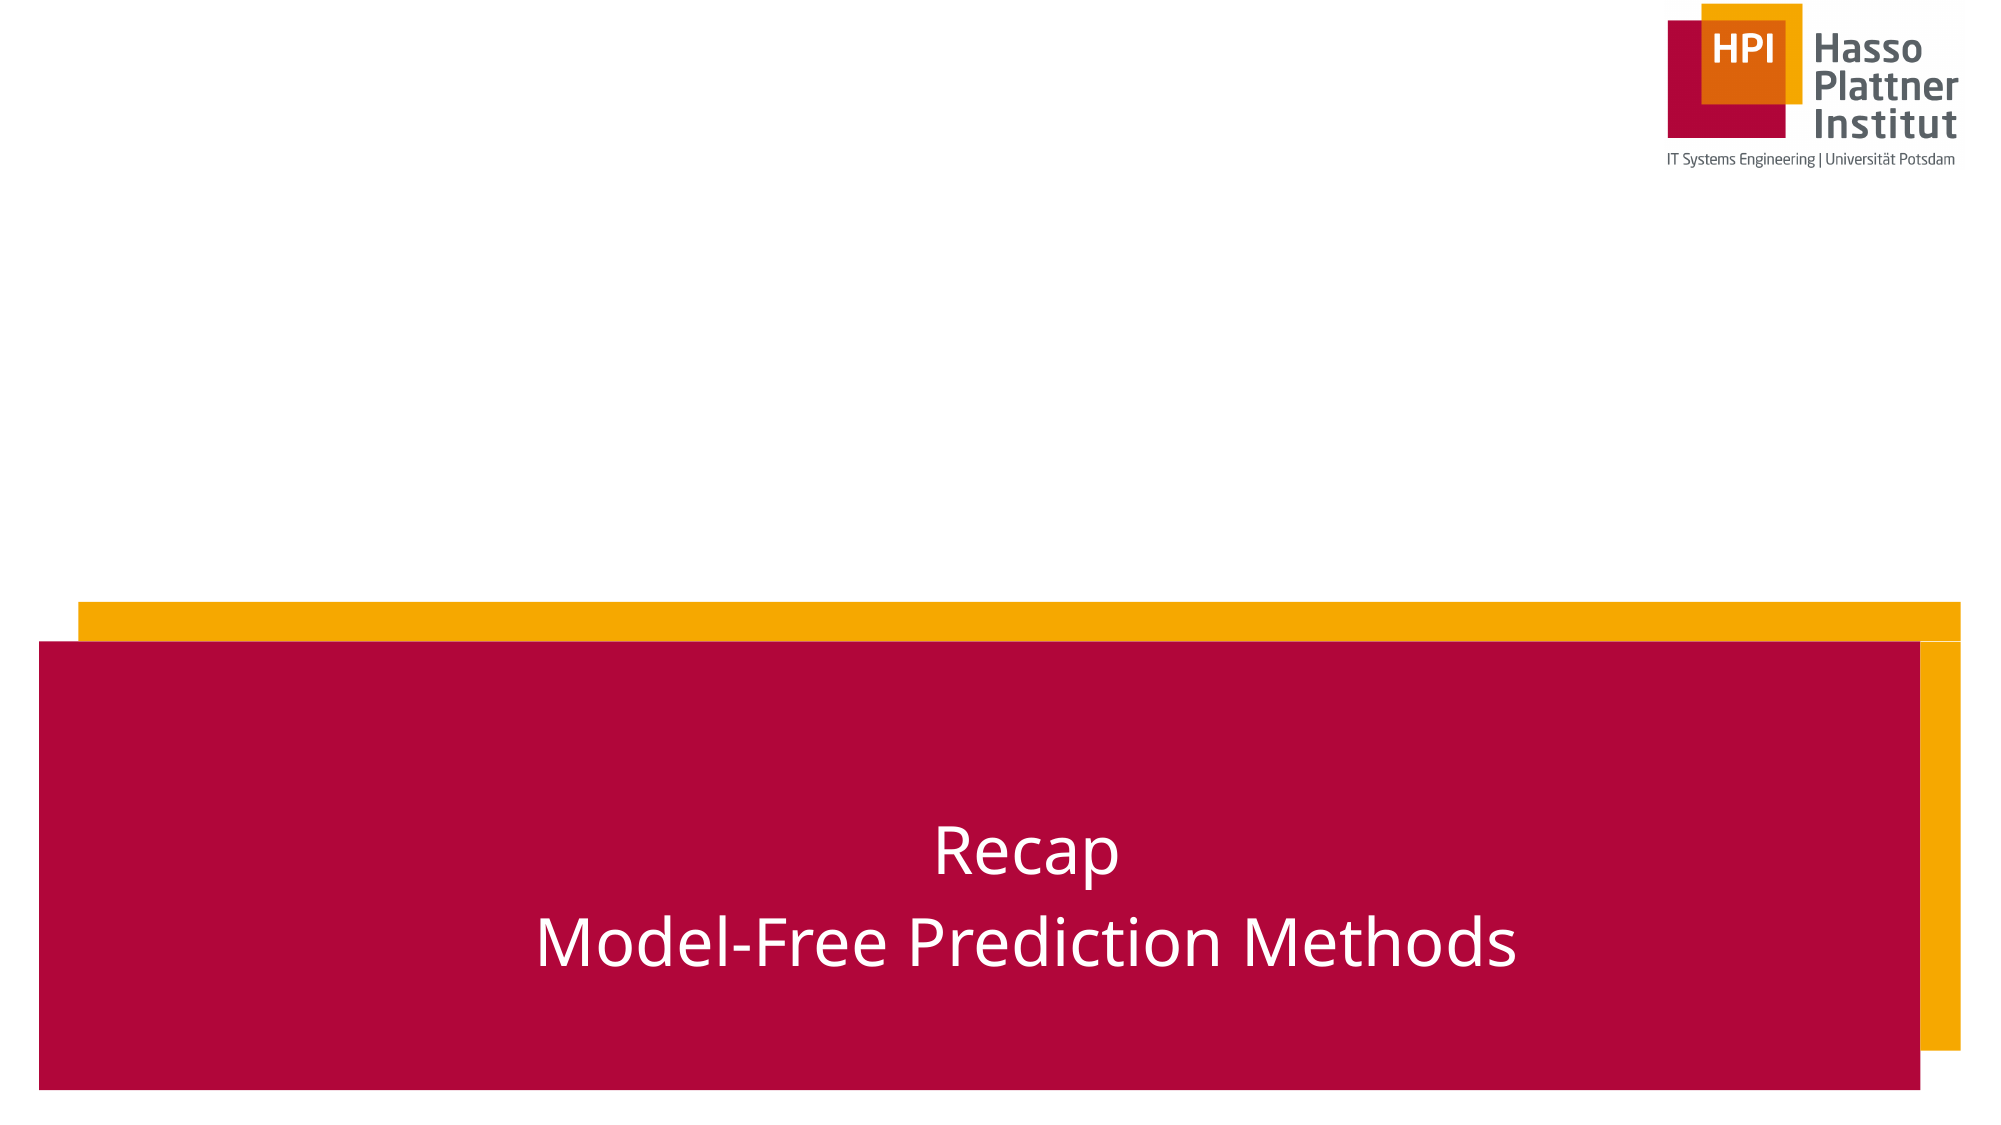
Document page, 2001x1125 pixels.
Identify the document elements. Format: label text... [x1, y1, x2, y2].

picture [1664, 0, 1965, 170]
text_box Recap Model-Free Prediction Methods [482, 807, 1572, 988]
